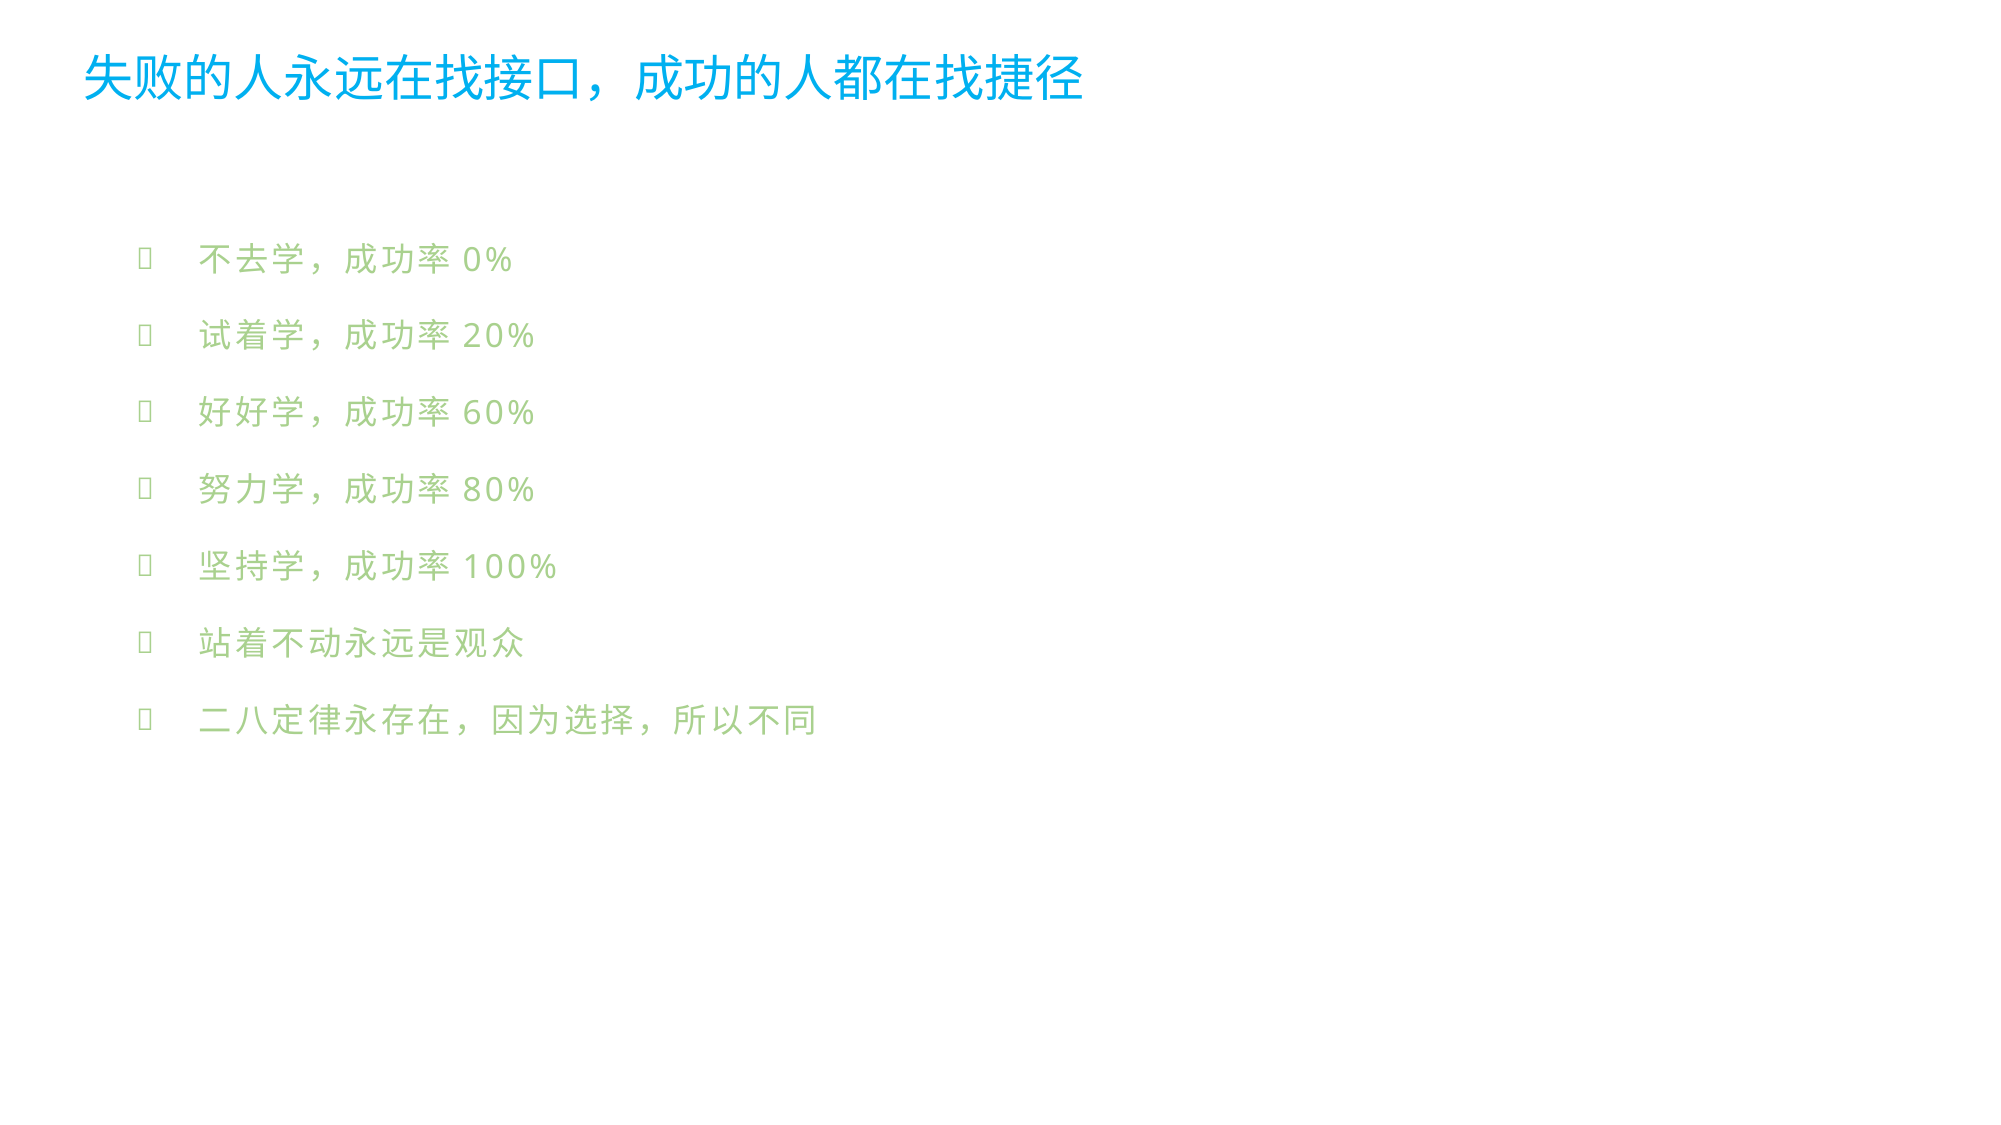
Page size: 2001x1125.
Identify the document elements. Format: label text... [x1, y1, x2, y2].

text_box 不去学，成功率0% 试着学，成功率20% 好好学，成功率60% 努力学，成功率80% 坚持学，成功率100% 站着不动永远是观众 二八定律永存在，因为选择，所以不同 [119, 225, 1592, 739]
text_box 失败的人永远在找接口，成功的人都在找捷径 [63, 33, 1182, 120]
